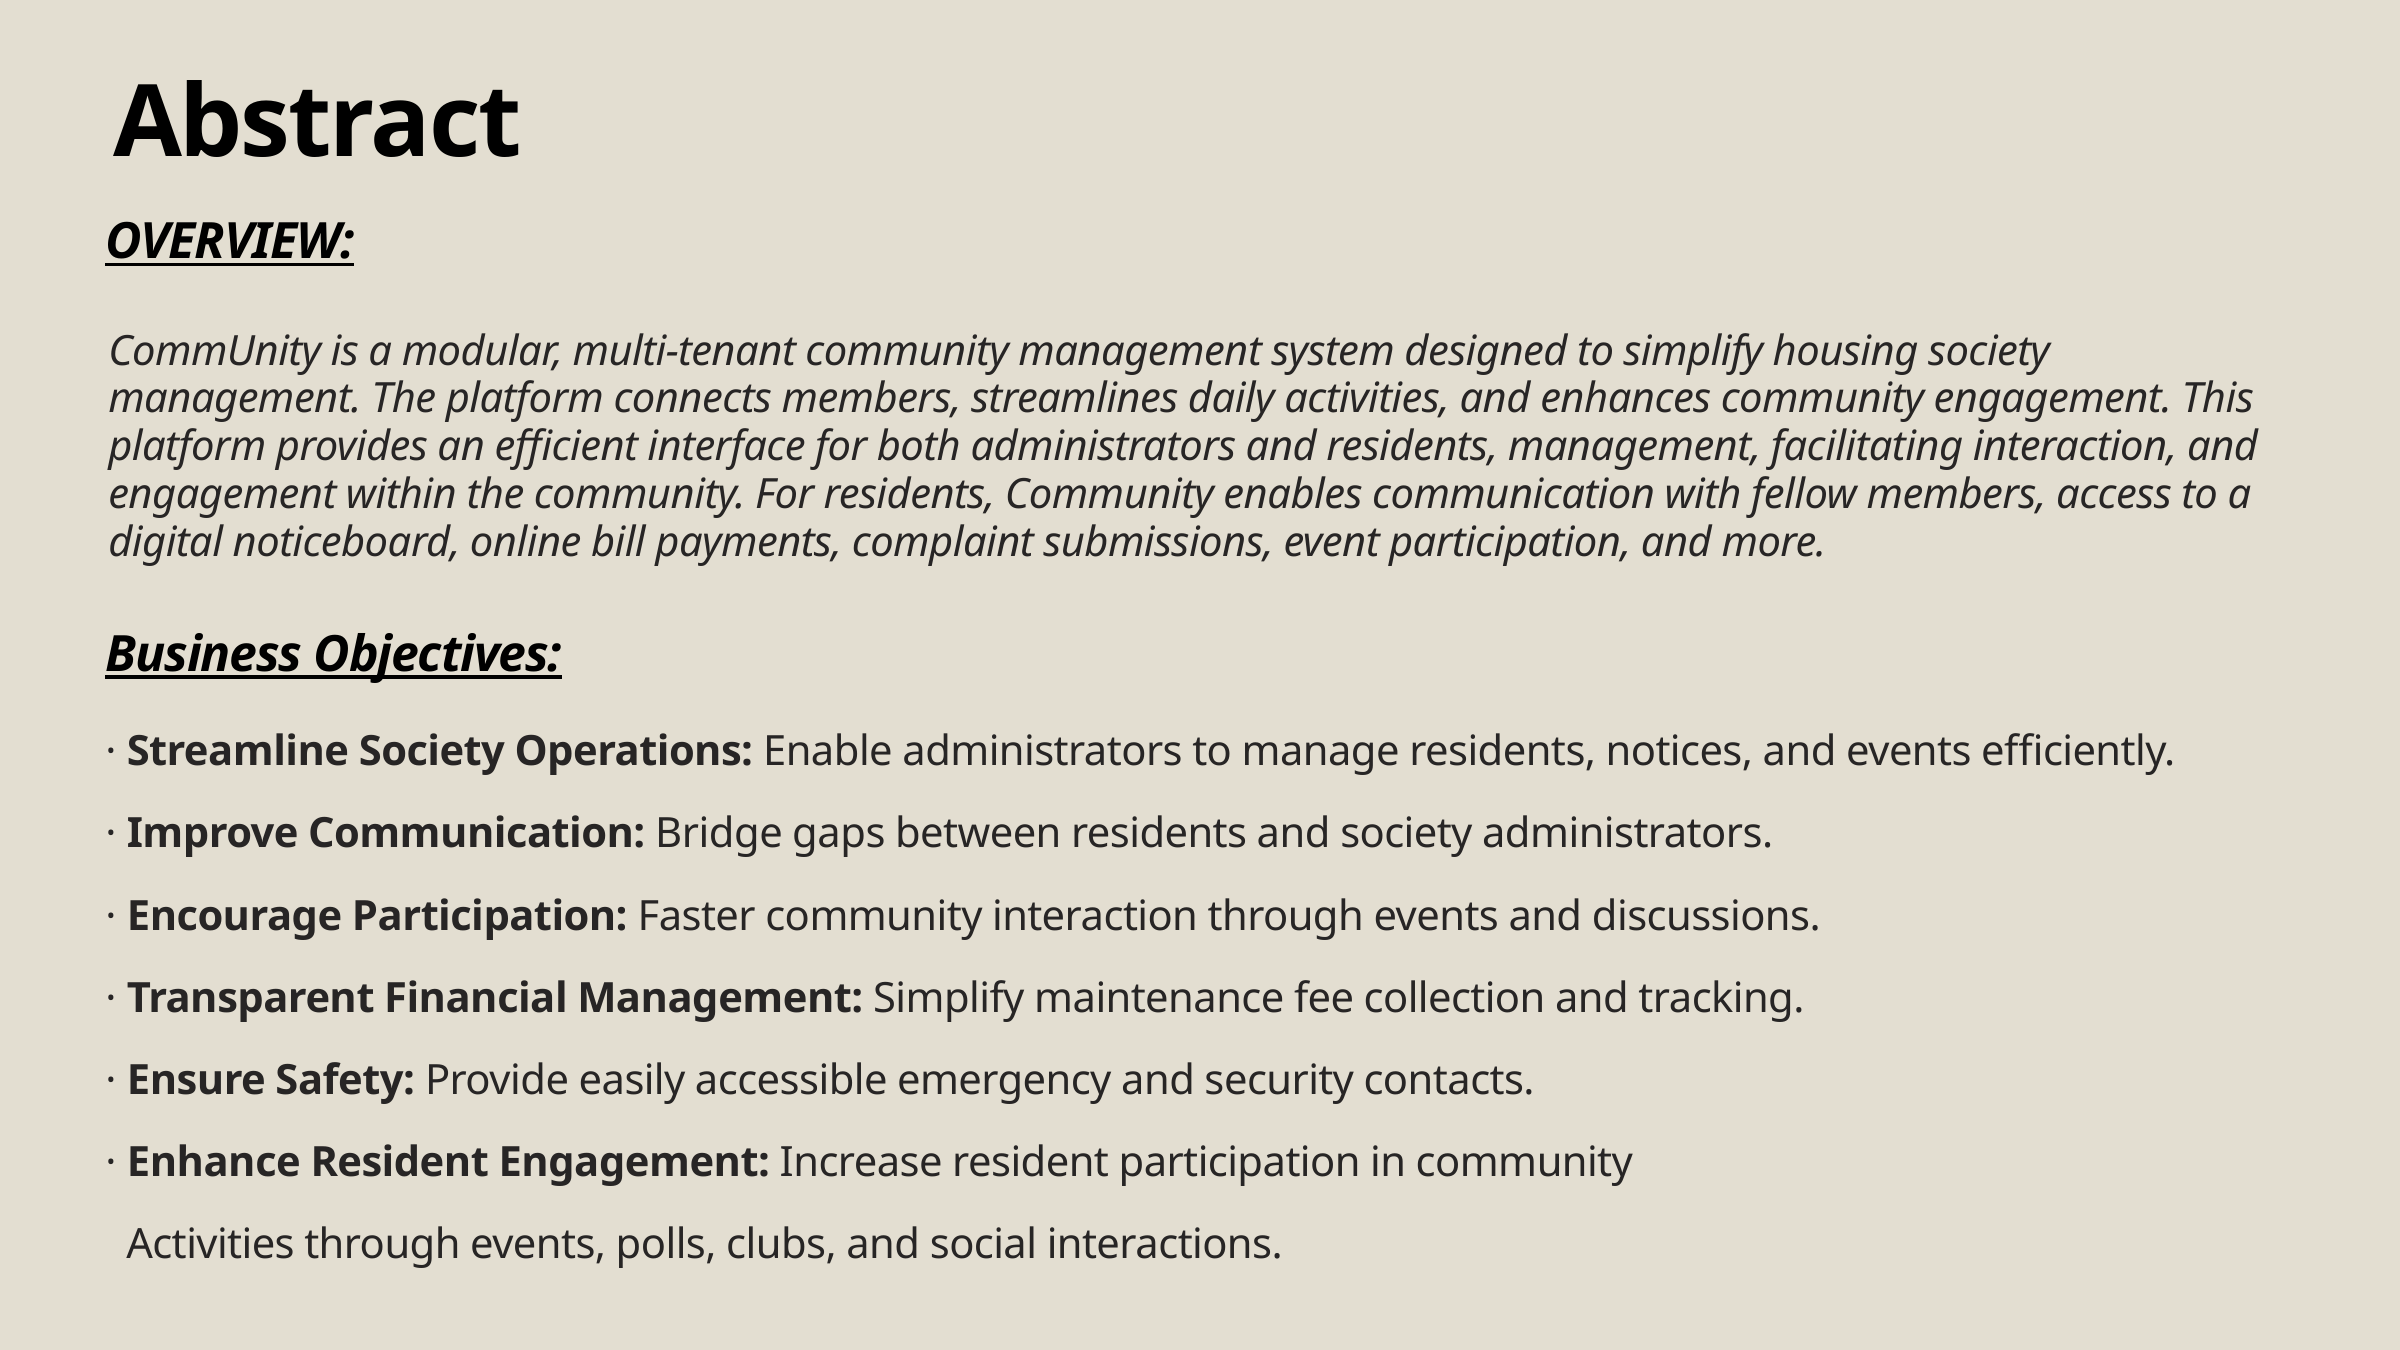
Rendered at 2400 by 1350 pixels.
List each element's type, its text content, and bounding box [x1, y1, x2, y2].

text_box · Enhance Resident Engagement: Increase resident participation in community [105, 1136, 2295, 1185]
text_box · Encourage Participation: Faster community interaction through events and discussions. [105, 890, 2295, 939]
text_box Activities through events, polls, clubs, and social interactions. [105, 1218, 2295, 1267]
text_box CommUnity is a modular, multi-tenant community management system designed to simplify housing society management. The platform connects members, streamlines daily activities, and enhances community engagement. This platform provides an efficient interface for both administrators and residents, management, facilitating interaction, and engagement within the community. For residents, Community enables communication with fellow members, access to a digital noticeboard, online bill payments, complaint submissions, event participation, and more. [108, 325, 2298, 519]
text_box Abstract [113, 82, 867, 177]
text_box · Transparent Financial Management: Simplify maintenance fee collection and tracking. [105, 972, 2295, 1021]
text_box · Ensure Safety: Provide easily accessible emergency and security contacts. [105, 1054, 2295, 1103]
text_box [105, 540, 2295, 589]
text_box · Streamline Society Operations: Enable administrators to manage residents, notices, and events efficiently. [105, 726, 2295, 775]
text_box OVERVIEW: [105, 221, 482, 269]
text_box Business Objectives: [105, 634, 482, 682]
text_box · Improve Communication: Bridge gaps between residents and society administrators. [105, 808, 2295, 857]
